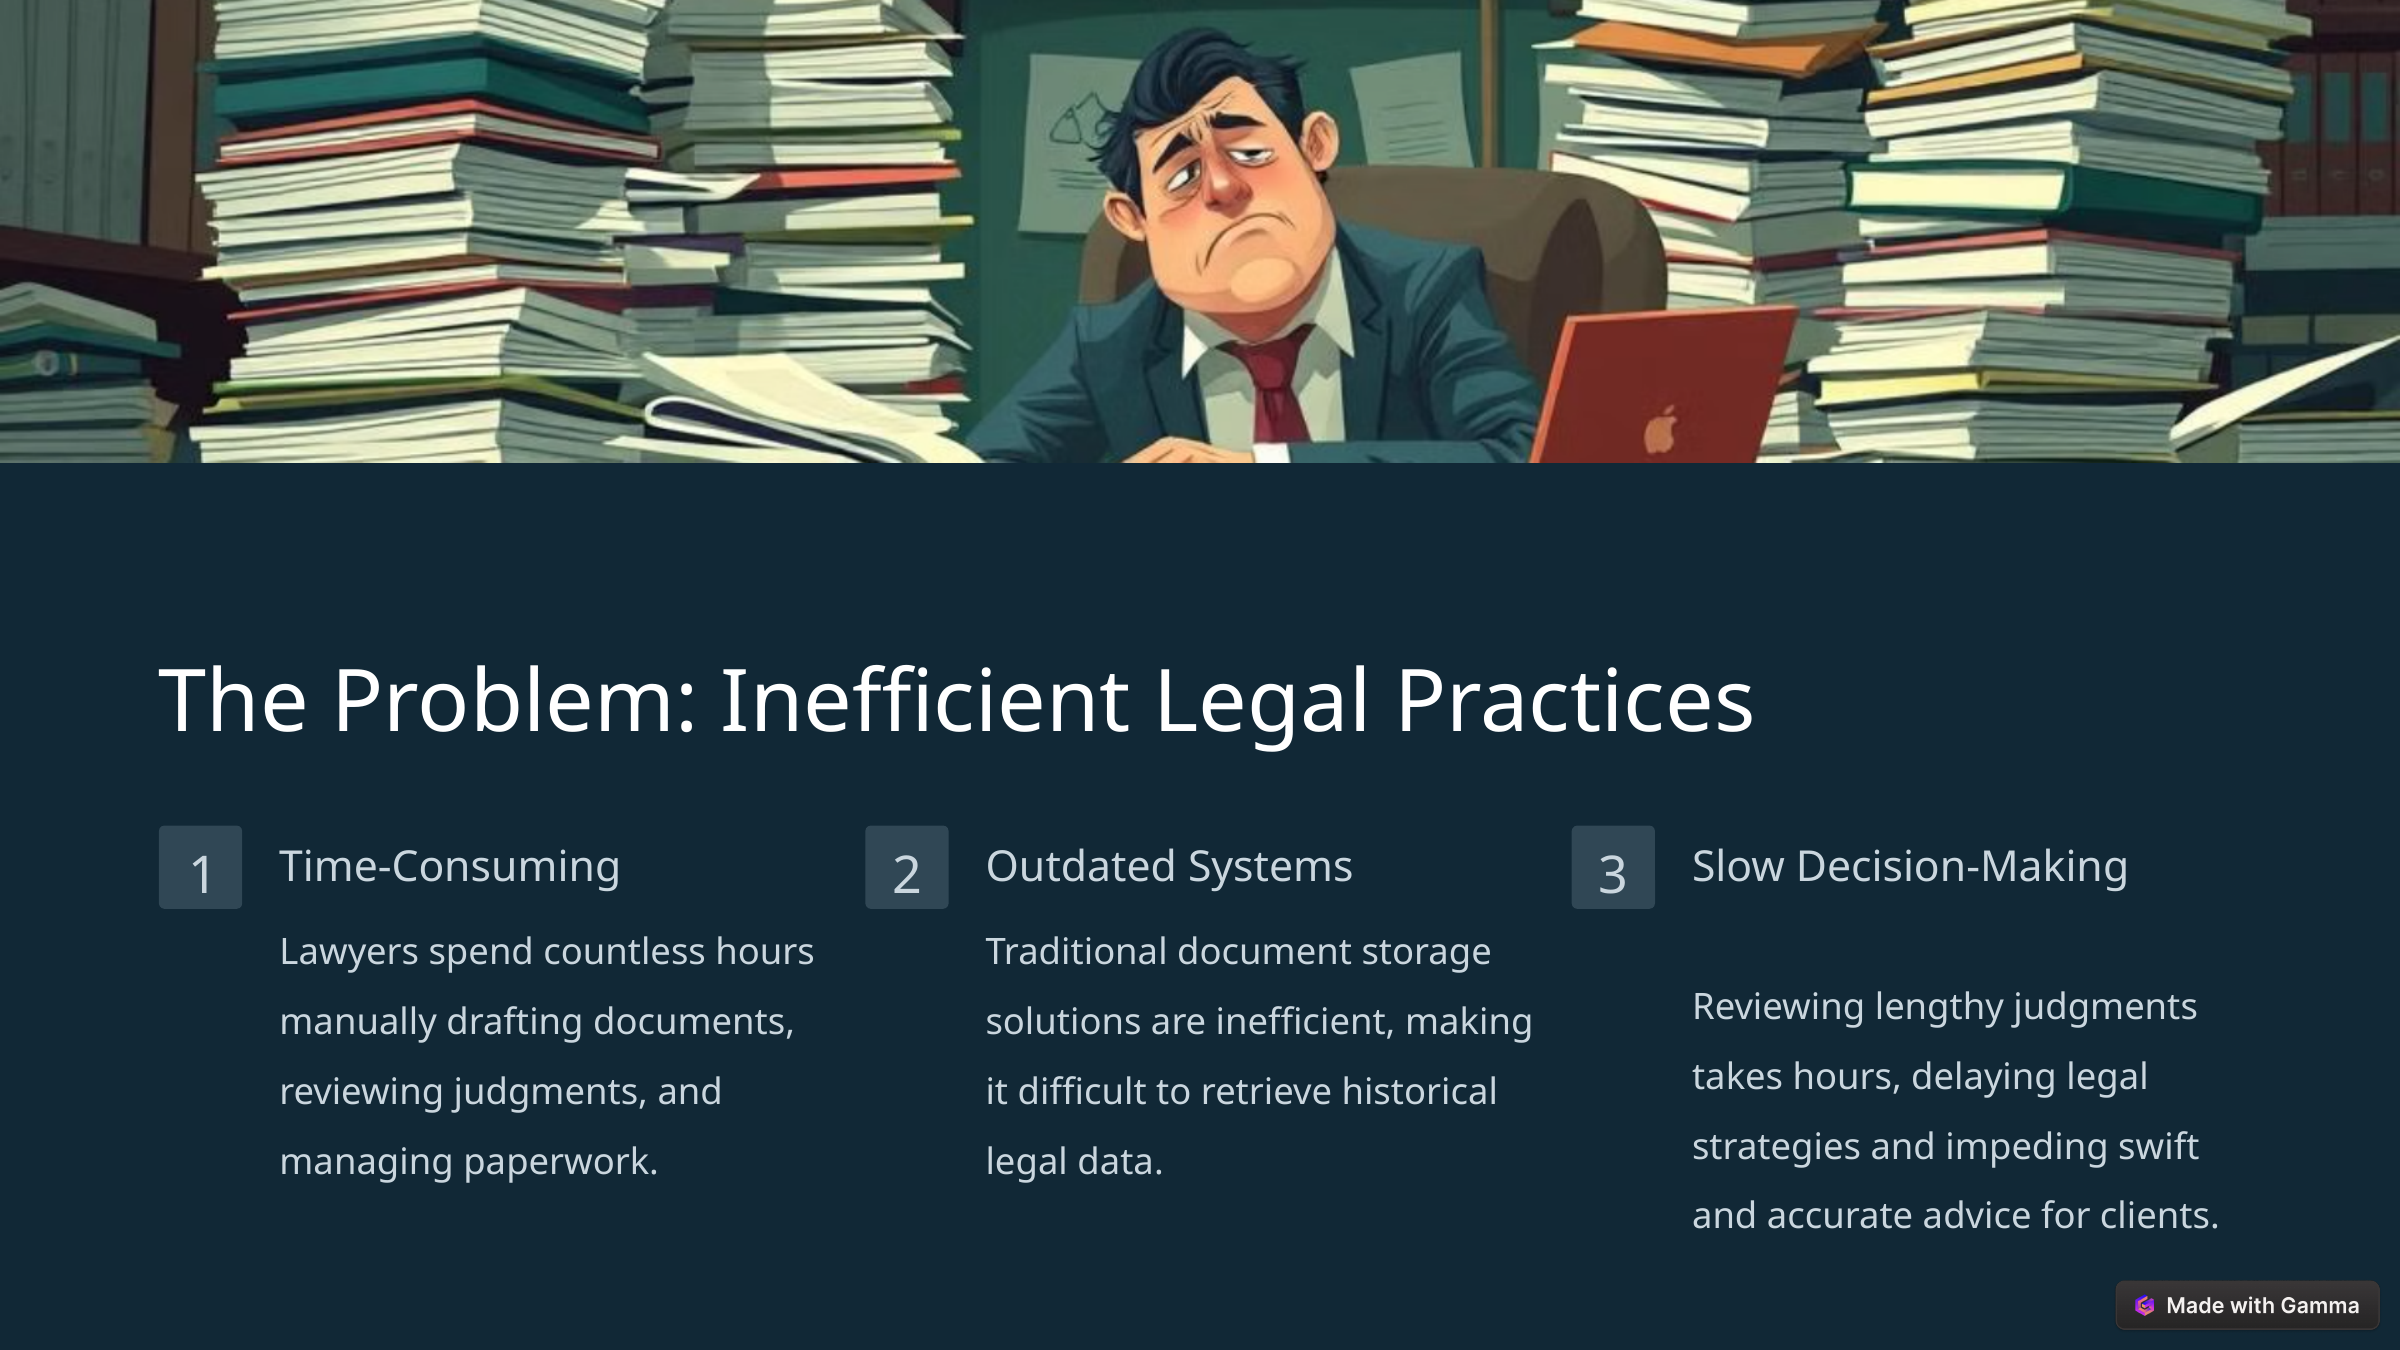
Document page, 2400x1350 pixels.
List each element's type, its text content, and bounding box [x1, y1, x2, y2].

text_box The Problem: Inefficient Legal Practices [158, 619, 2214, 729]
text_box 2 [886, 841, 928, 894]
text_box Lawyers spend countless hours manually drafting documents, reviewing judgments, and managing paperwork. [279, 902, 829, 1139]
text_box Reviewing lengthy judgments takes hours, delaying legal strategies and impeding swift and accurate advice for clients. [1692, 956, 2242, 1194]
text_box Slow Decision-Making [1692, 825, 2242, 935]
text_box [865, 825, 949, 909]
text_box Traditional document storage solutions are inefficient, making it difficult to retrieve historical legal data. [985, 902, 1535, 1139]
text_box Outdated Systems [985, 825, 1480, 880]
text_box 1 [188, 841, 213, 894]
text_box Time-Consuming [279, 825, 718, 880]
picture [2106, 1271, 2389, 1339]
text_box [1571, 825, 1656, 909]
picture [0, 0, 2400, 464]
text_box [158, 825, 243, 909]
text_box 3 [1592, 841, 1635, 894]
